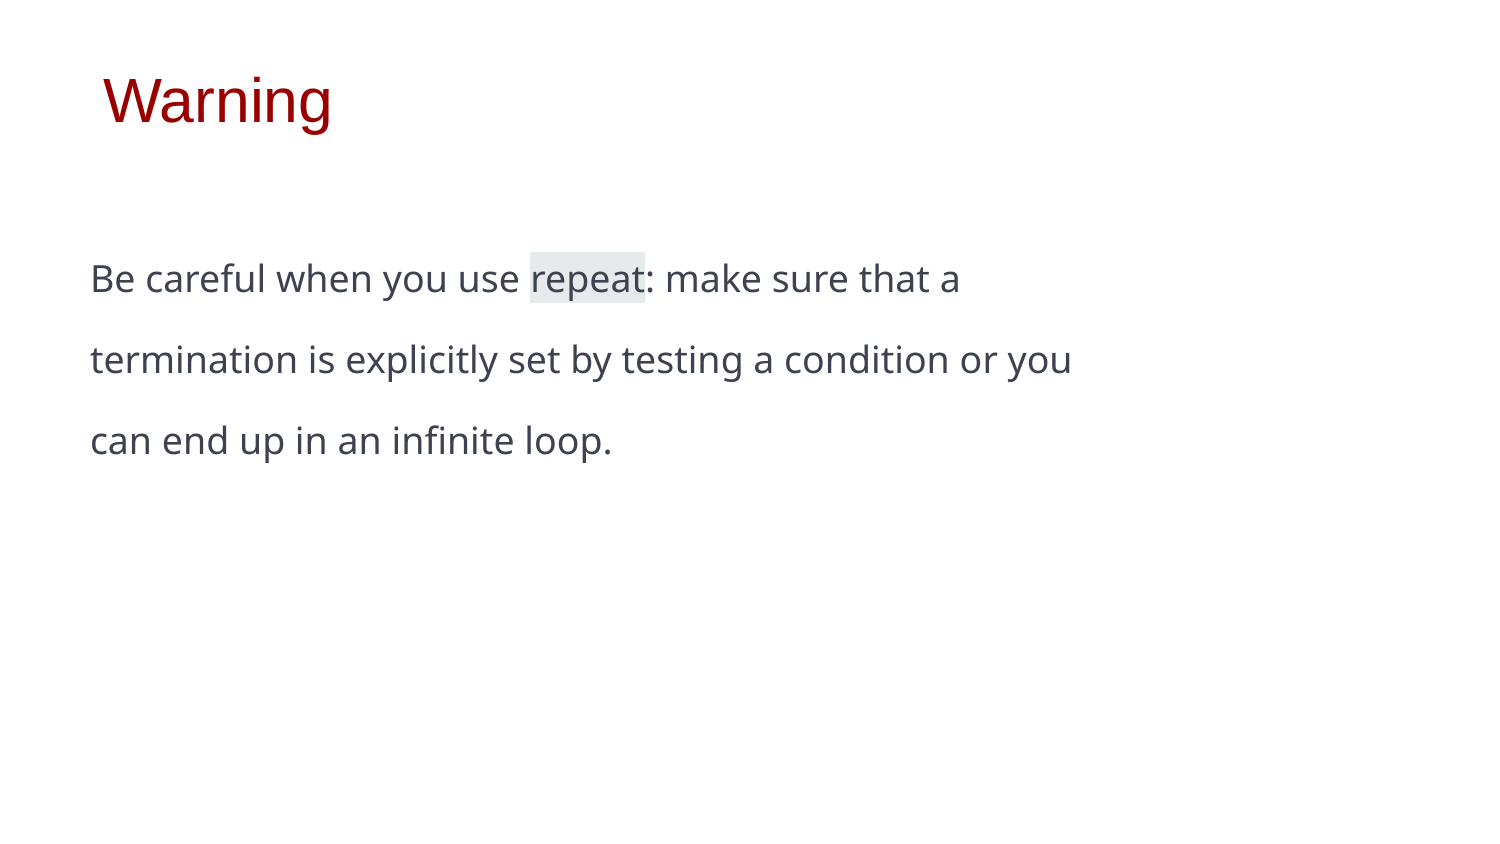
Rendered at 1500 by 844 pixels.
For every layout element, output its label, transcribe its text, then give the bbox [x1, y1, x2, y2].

text_box Be careful when you use repeat: make sure that a termination is explicitly set by testing a condition or you can end up in an infinite loop. [0, 0, 1114, 493]
text_box Warning [88, 44, 1226, 171]
